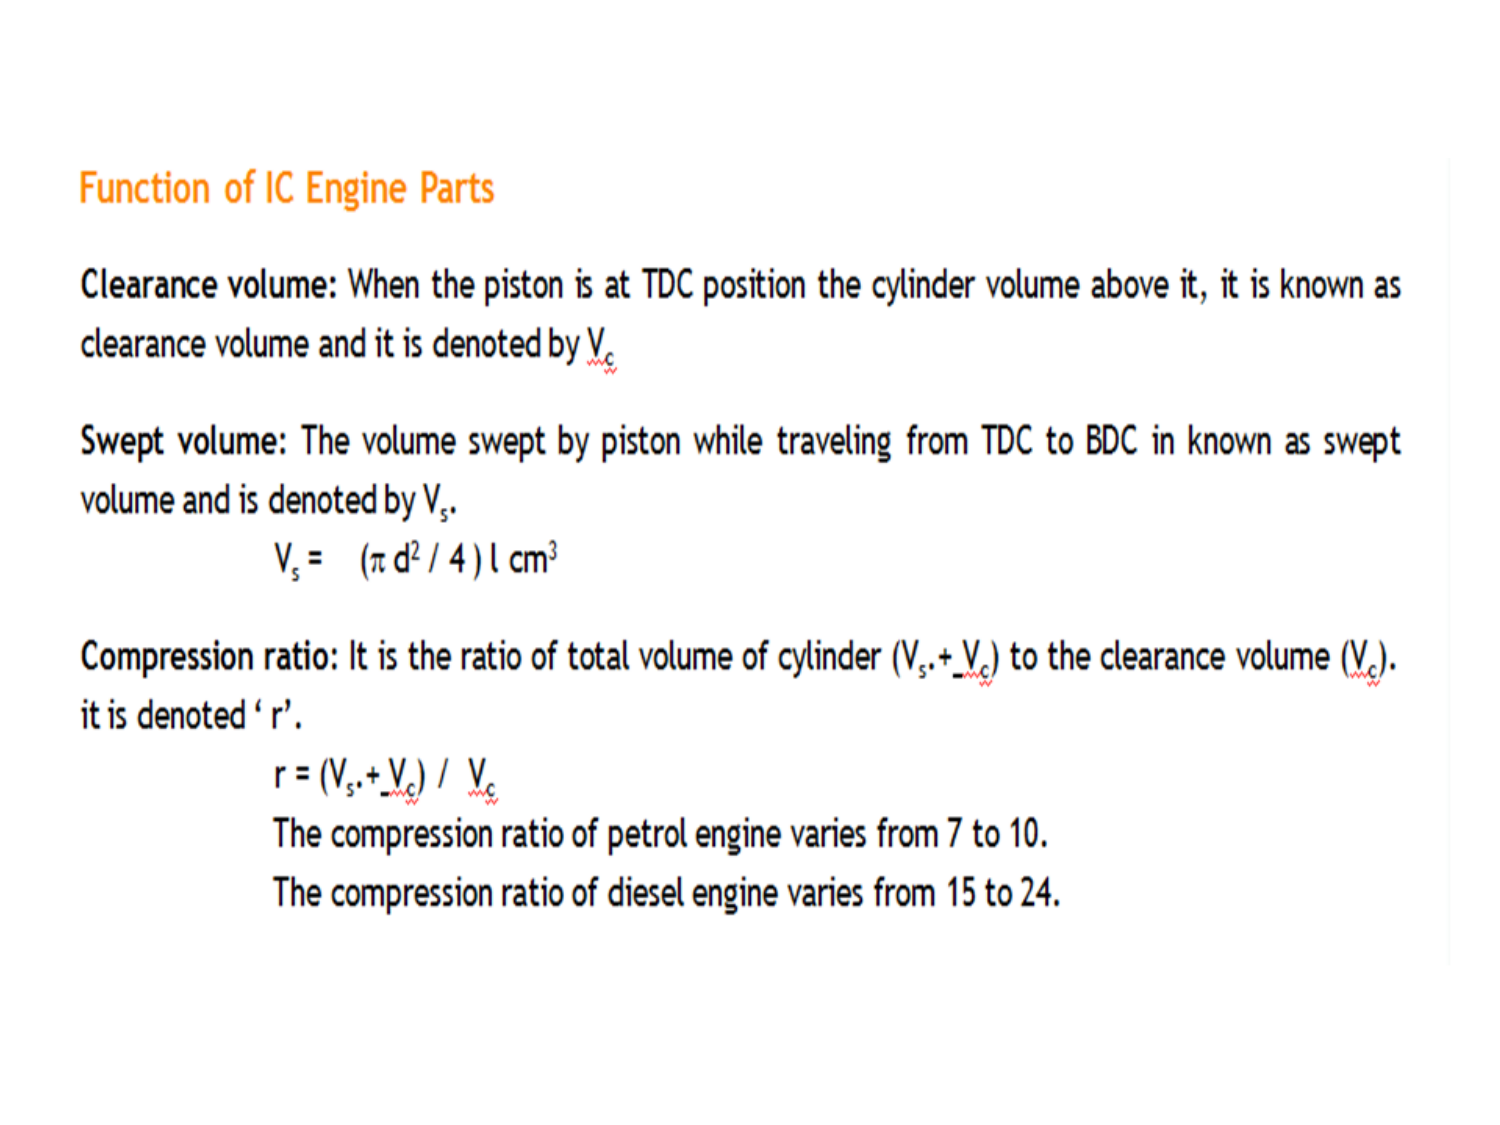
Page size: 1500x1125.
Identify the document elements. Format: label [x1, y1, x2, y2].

picture [47, 158, 1452, 967]
